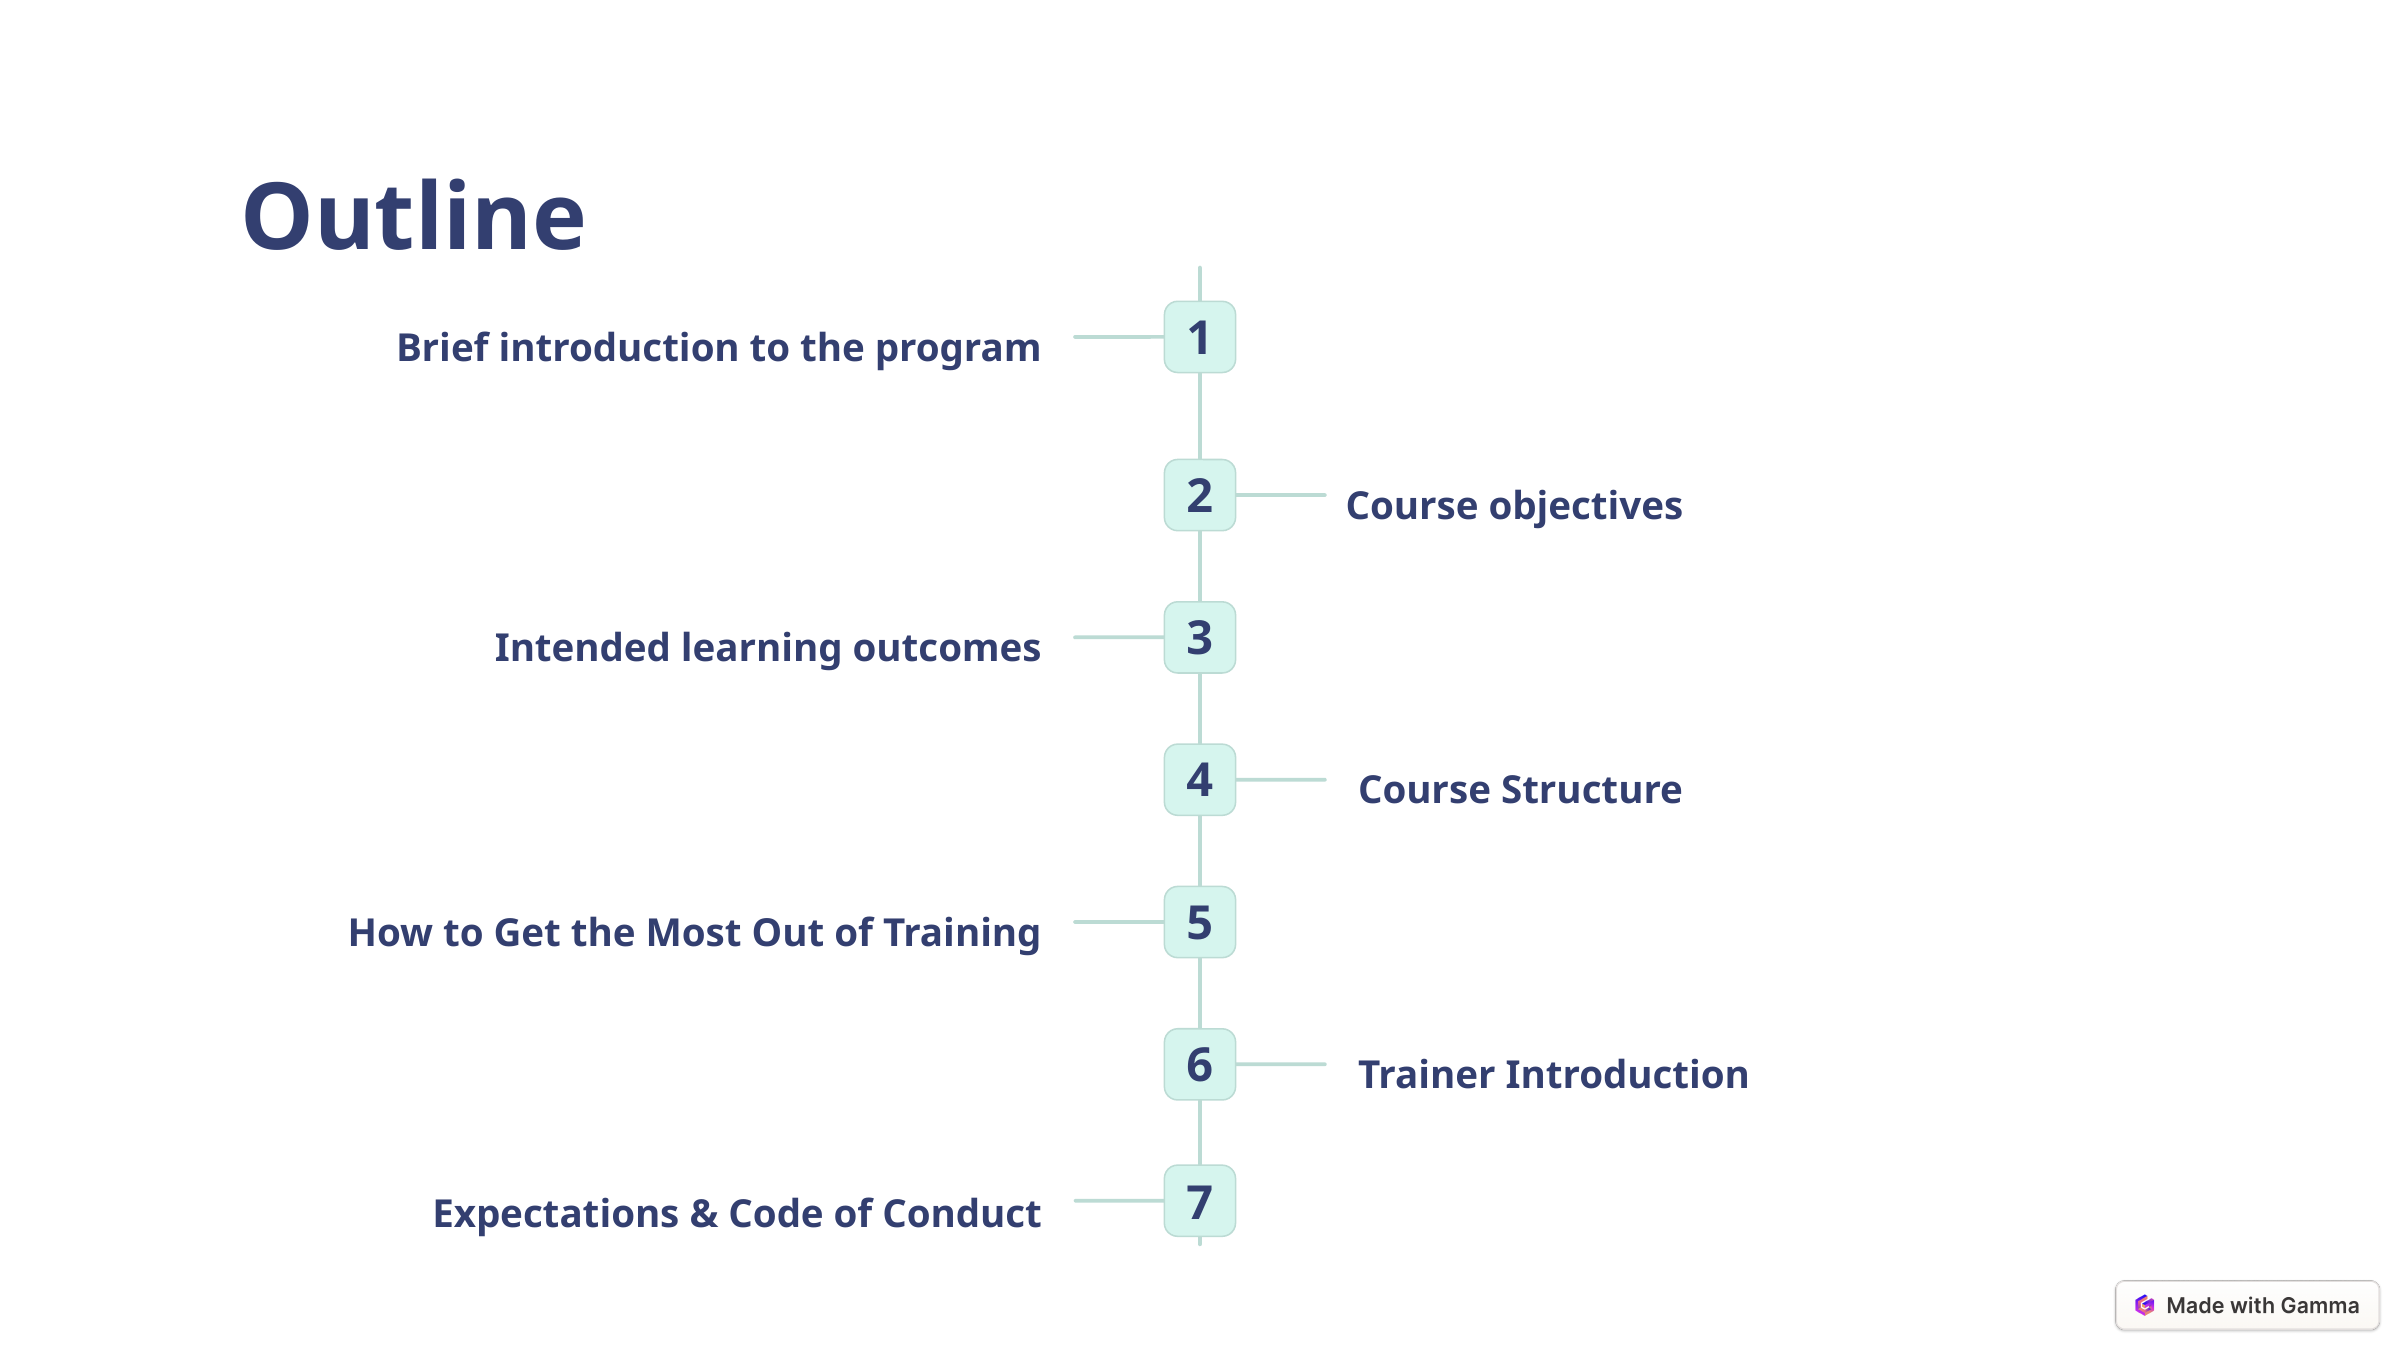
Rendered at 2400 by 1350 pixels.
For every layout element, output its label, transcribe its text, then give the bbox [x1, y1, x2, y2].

text_box [1198, 816, 1202, 886]
text_box 5 [1176, 892, 1224, 952]
text_box 3 [1176, 607, 1224, 667]
text_box [1198, 265, 1202, 301]
text_box 2 [1176, 465, 1224, 525]
text_box Intended learning outcomes [350, 610, 1042, 660]
text_box [1236, 1062, 1327, 1067]
text_box Course Structure [1358, 752, 1982, 803]
text_box [1073, 635, 1164, 640]
text_box [1164, 1028, 1236, 1100]
text_box [1236, 493, 1327, 497]
picture [2106, 1271, 2389, 1339]
text_box [1164, 601, 1236, 673]
text_box [1198, 1100, 1202, 1163]
text_box Trainer Introduction [1358, 1037, 2050, 1087]
text_box Course objectives [1345, 468, 2000, 518]
text_box 6 [1176, 1034, 1224, 1094]
text_box [1164, 886, 1236, 958]
text_box [1164, 744, 1236, 816]
text_box [1164, 301, 1236, 373]
text_box How to Get the Most Out of Training [163, 895, 1042, 945]
text_box [1236, 777, 1327, 782]
text_box Brief introduction to the program [221, 309, 1042, 360]
text_box [1164, 459, 1236, 531]
text_box 4 [1176, 750, 1224, 810]
text_box [1198, 673, 1202, 744]
text_box [1073, 920, 1164, 924]
text_box [1198, 531, 1202, 601]
text_box [1198, 373, 1202, 459]
text_box [1198, 958, 1202, 1028]
text_box 1 [1176, 307, 1224, 367]
text_box Outline [240, 129, 1171, 246]
text_box [1073, 335, 1164, 339]
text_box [186, 1164, 1236, 1237]
